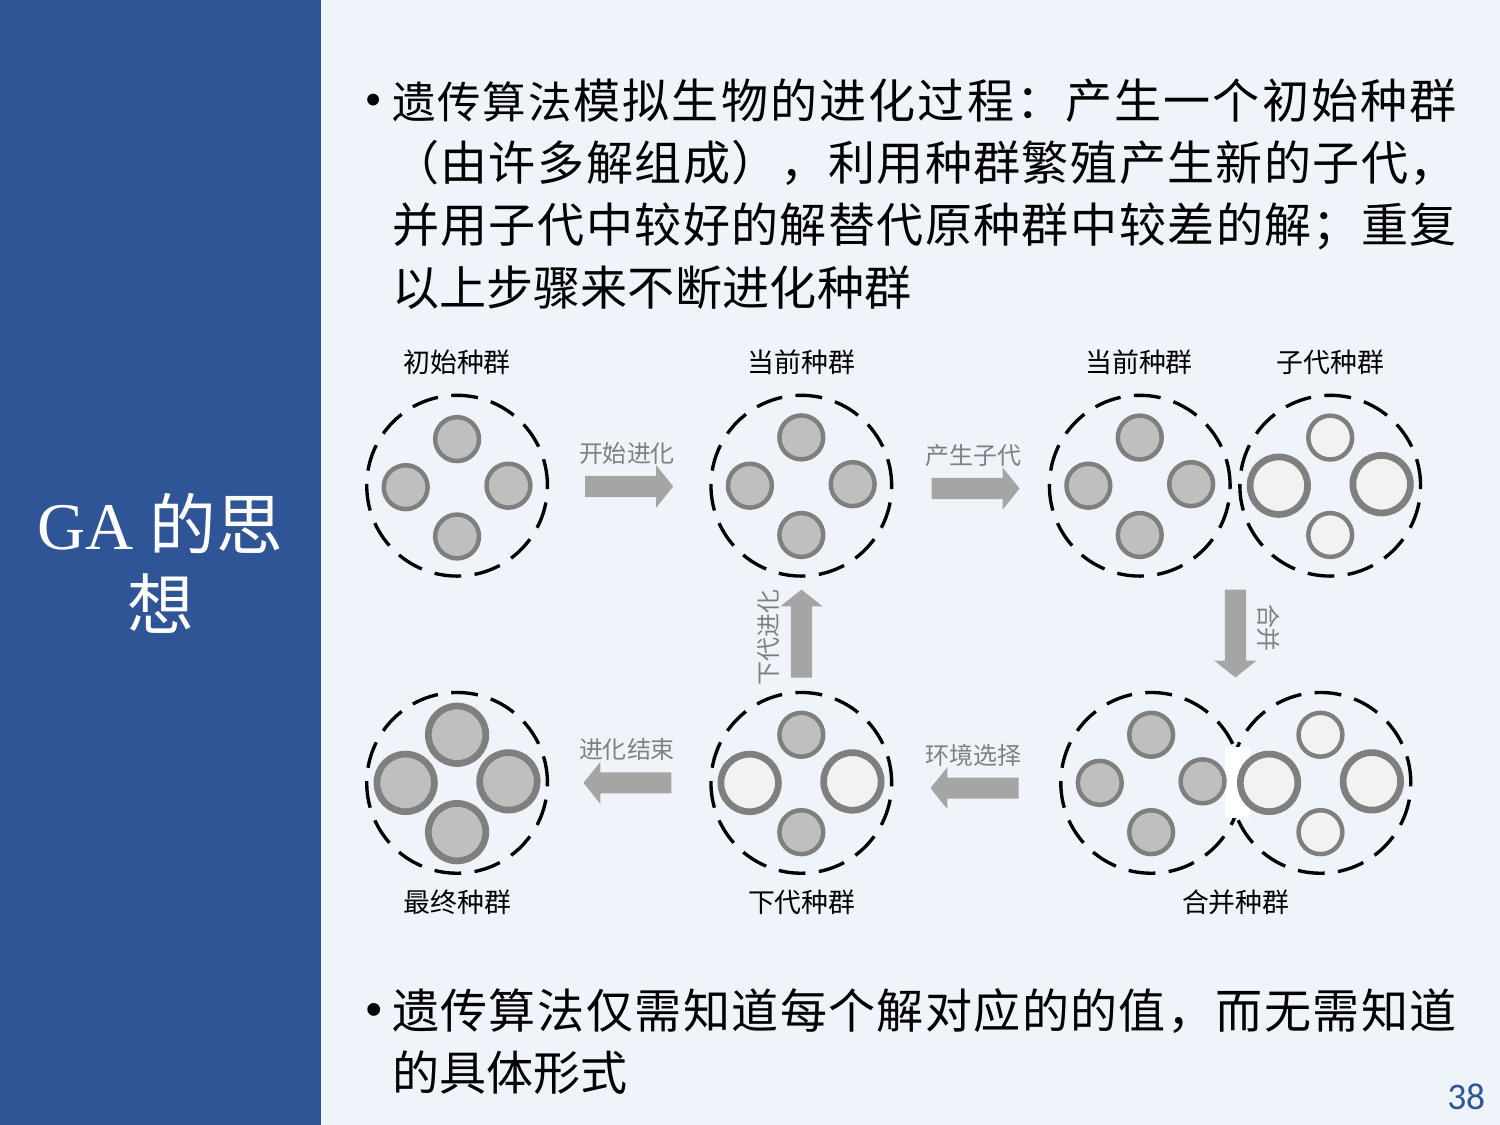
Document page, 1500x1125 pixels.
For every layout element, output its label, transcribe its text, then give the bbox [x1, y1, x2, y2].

picture [363, 335, 1423, 934]
list GA的思想 [7, 164, 314, 961]
